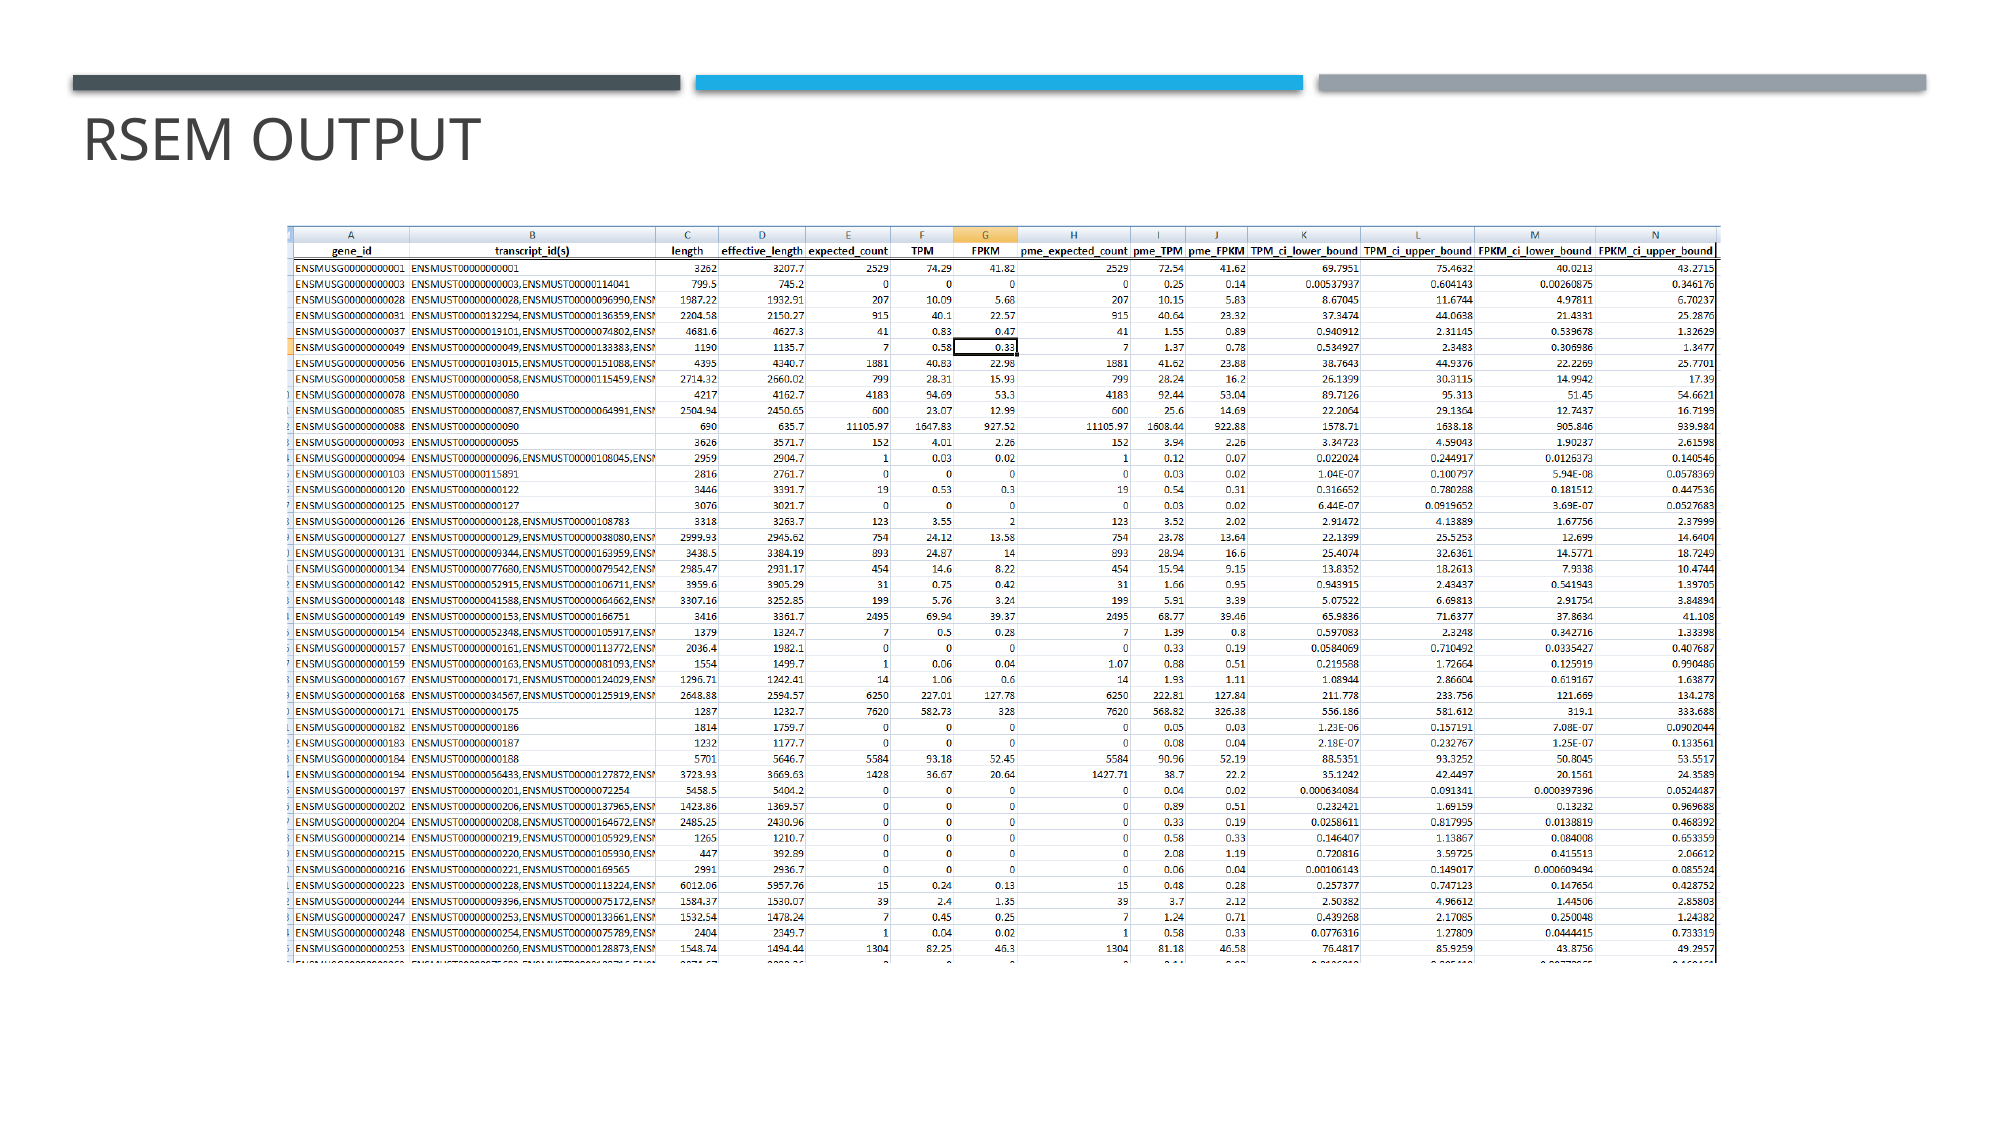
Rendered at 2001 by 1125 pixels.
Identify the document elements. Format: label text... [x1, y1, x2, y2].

picture [287, 224, 1721, 963]
title RSEM output [67, 0, 1877, 180]
